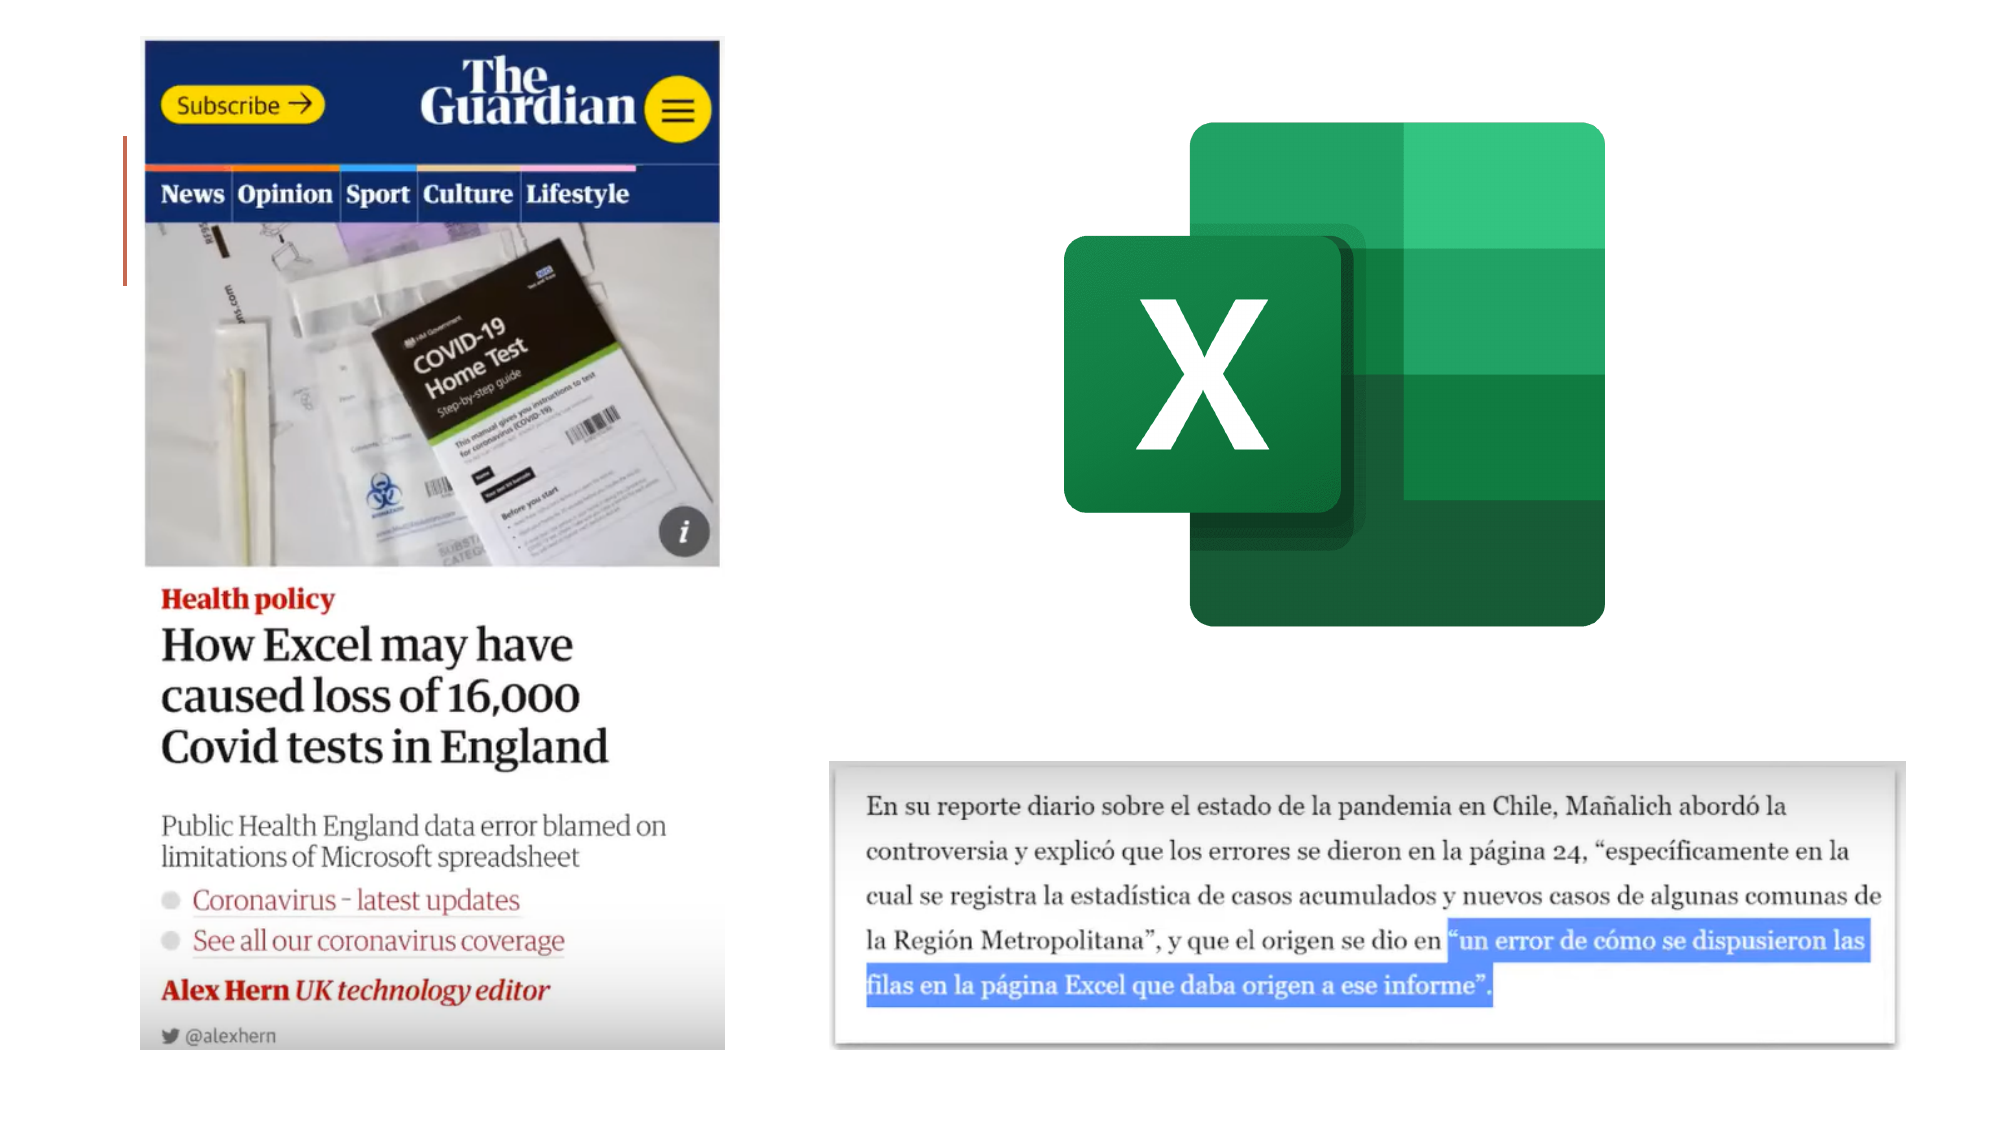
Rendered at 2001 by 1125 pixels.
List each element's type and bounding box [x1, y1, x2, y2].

picture [830, 94, 1818, 655]
picture [829, 761, 1907, 1050]
picture [140, 36, 725, 1050]
